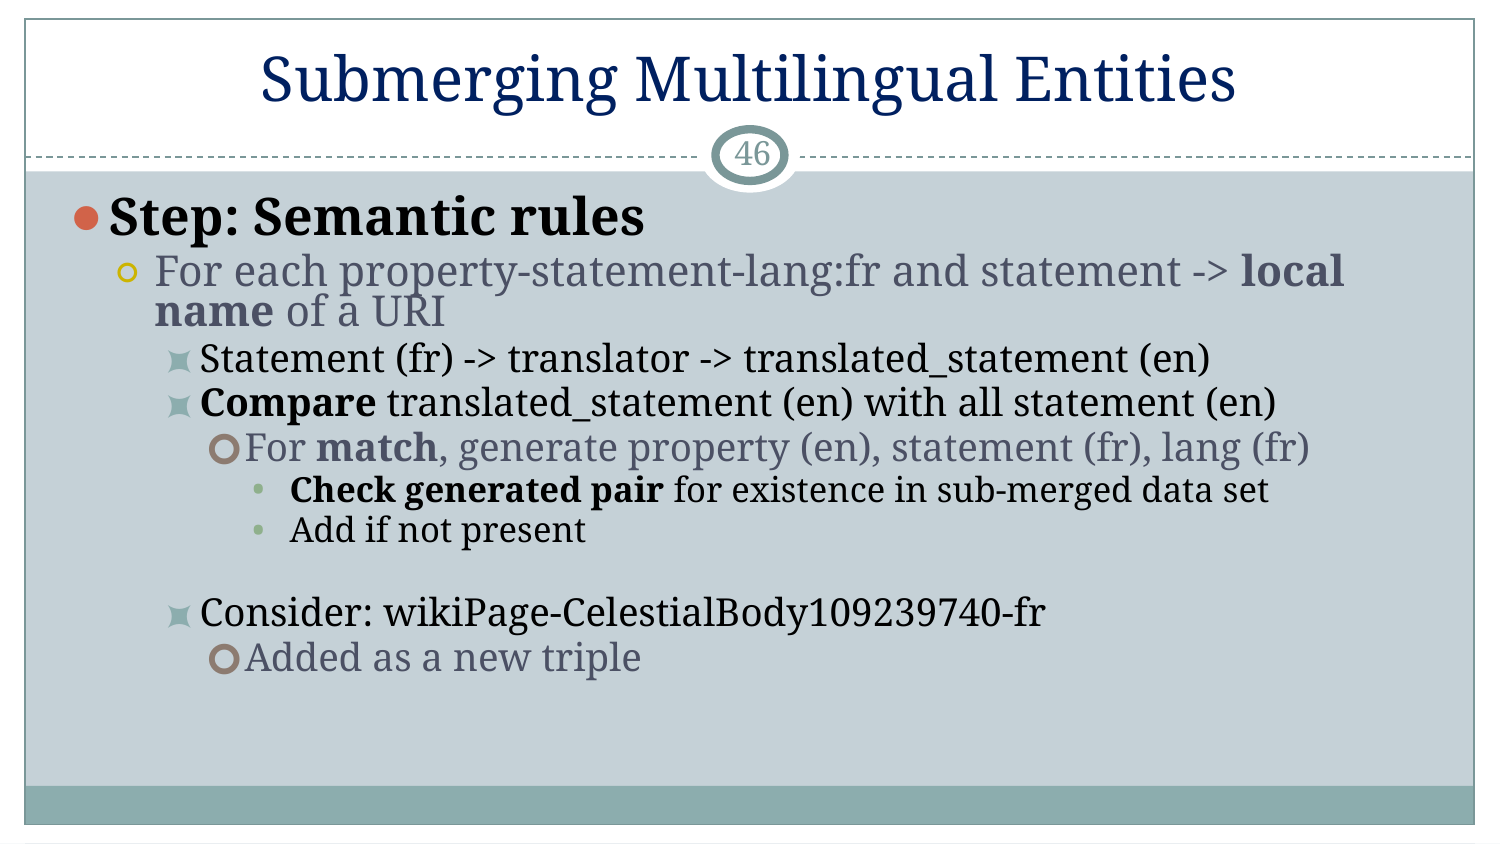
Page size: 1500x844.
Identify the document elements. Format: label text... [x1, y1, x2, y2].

slide_number ‹#› [715, 126, 791, 181]
list Step: Semantic rules For each property-statement-lang:fr and statement -> local name of a URI Statement (fr) -> translator -> translated_statement (en) Compare translated_statement (en) with all statement (en) For match, generate property (en), statement (fr), lang (fr) Check generated pair for existence in sub-merged data set Add if not present Consider: wikiPage-CelestialBody109239740-fr Added as a new triple [49, 187, 1445, 751]
title Submerging Multilingual Entities [49, 28, 1450, 122]
